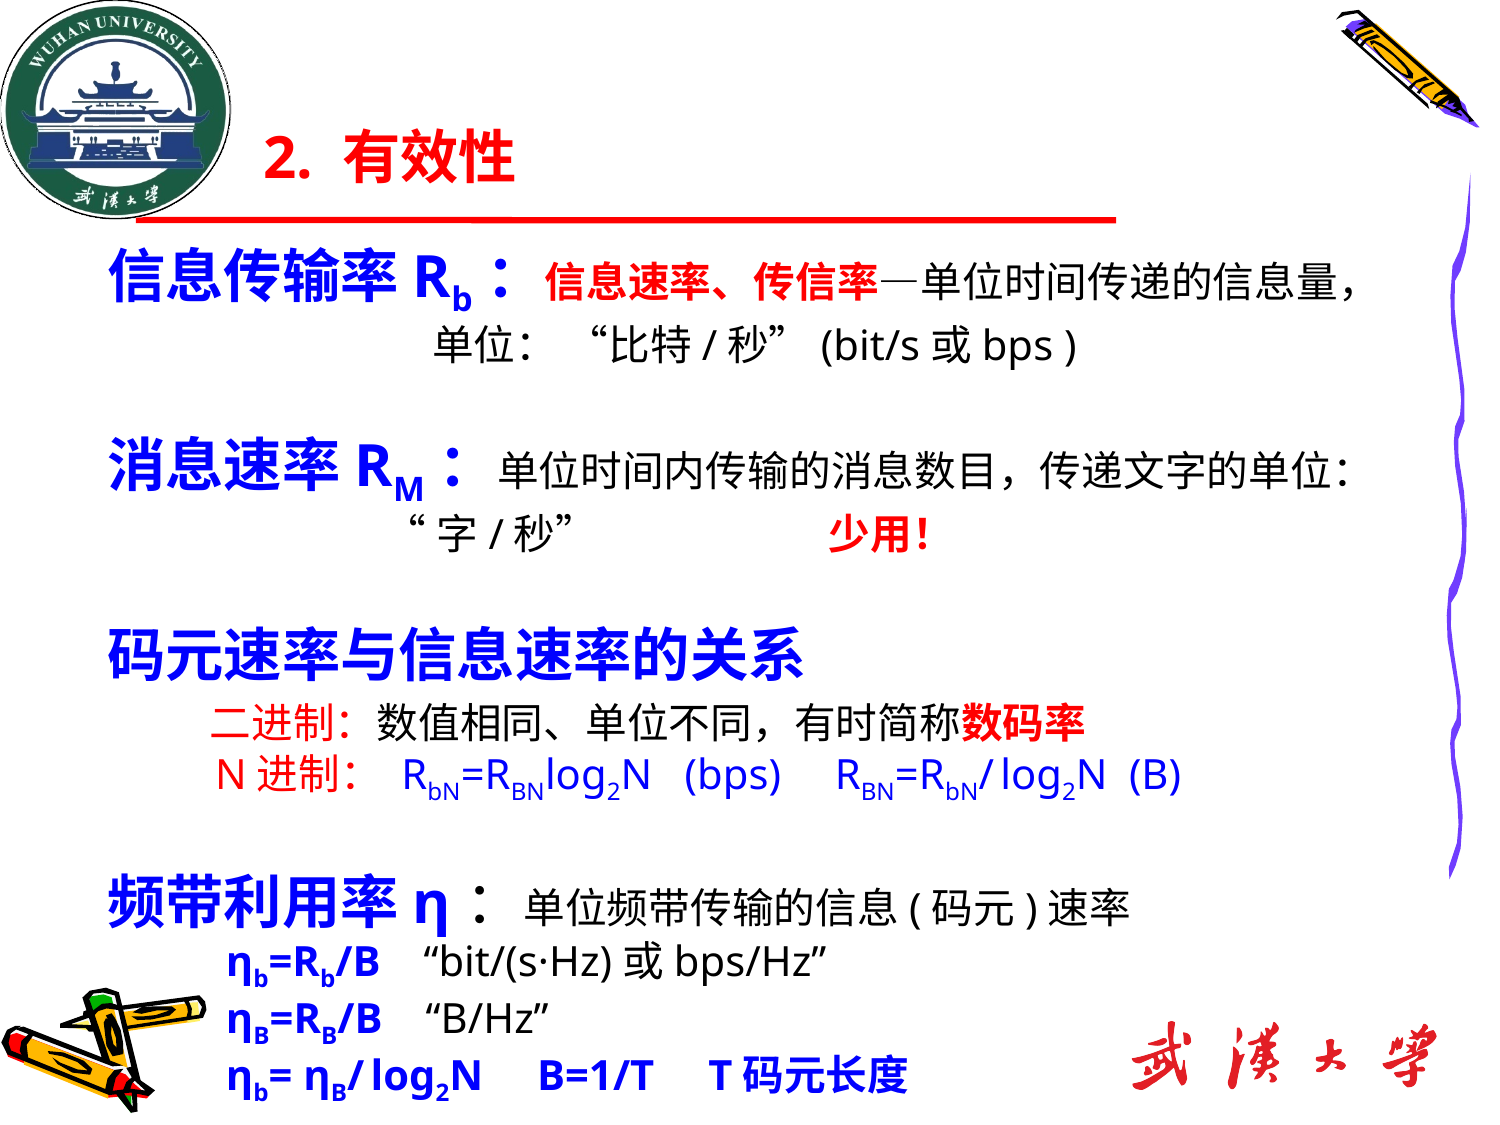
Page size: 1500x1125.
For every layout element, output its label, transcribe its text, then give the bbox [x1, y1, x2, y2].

picture [0, 1, 231, 220]
text_box 2. 有效性 [248, 112, 566, 198]
list 信息传输率Rb：信息速率、传信率—单位时间传递的信息量， 单位： “比特/秒”(bit/s或bps ) 消息速率RM：单位时间内传输的消息数目，传递文字的单位： “字/秒” 少用！ 码元速率与信息速率的关系 二进制：数值相同、单位不同，有时简称数码率 N进制： RbN=RBNlog2N (bps) RBN=RbN/ log2N (B) 频带利用率η：单位频带传输的信息(码元)速率 ηb=Rb/B “bit/(s·Hz)或bps/Hz” ηB=RB/B “B/Hz” ηb= ηB/ log2N B=1/T T码元长度 [92, 231, 1415, 1102]
picture [1415, 1015, 1471, 1093]
